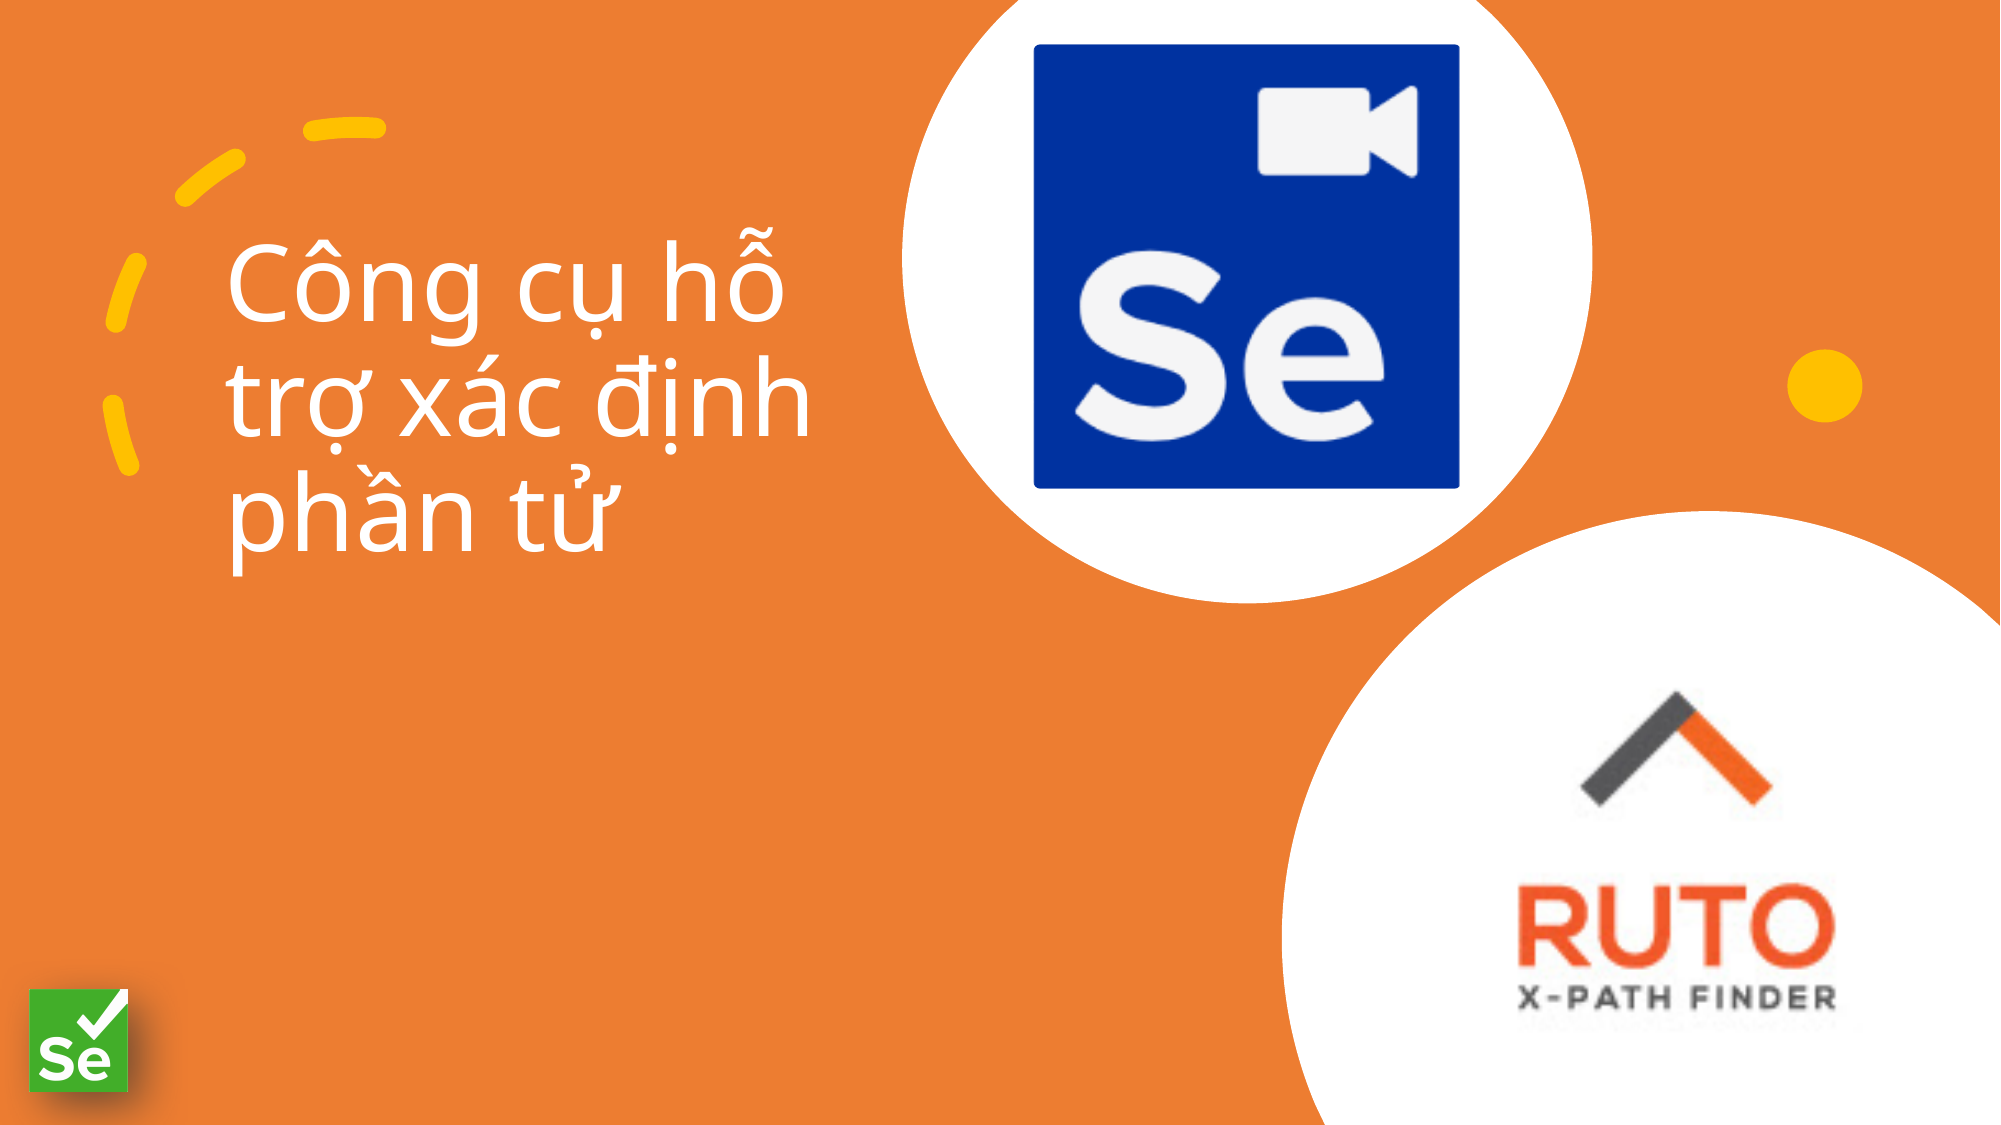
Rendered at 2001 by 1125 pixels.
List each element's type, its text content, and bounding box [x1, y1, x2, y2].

text_box [1786, 348, 1864, 424]
text_box [1280, 510, 2000, 1125]
picture [1032, 44, 1462, 489]
title Công cụ hỗ trợ xác định phần tử [209, 190, 936, 582]
text_box [110, 126, 385, 467]
picture [29, 989, 128, 1092]
text_box [0, 0, 2000, 1125]
text_box [901, 0, 1594, 605]
picture [1467, 637, 1889, 1059]
